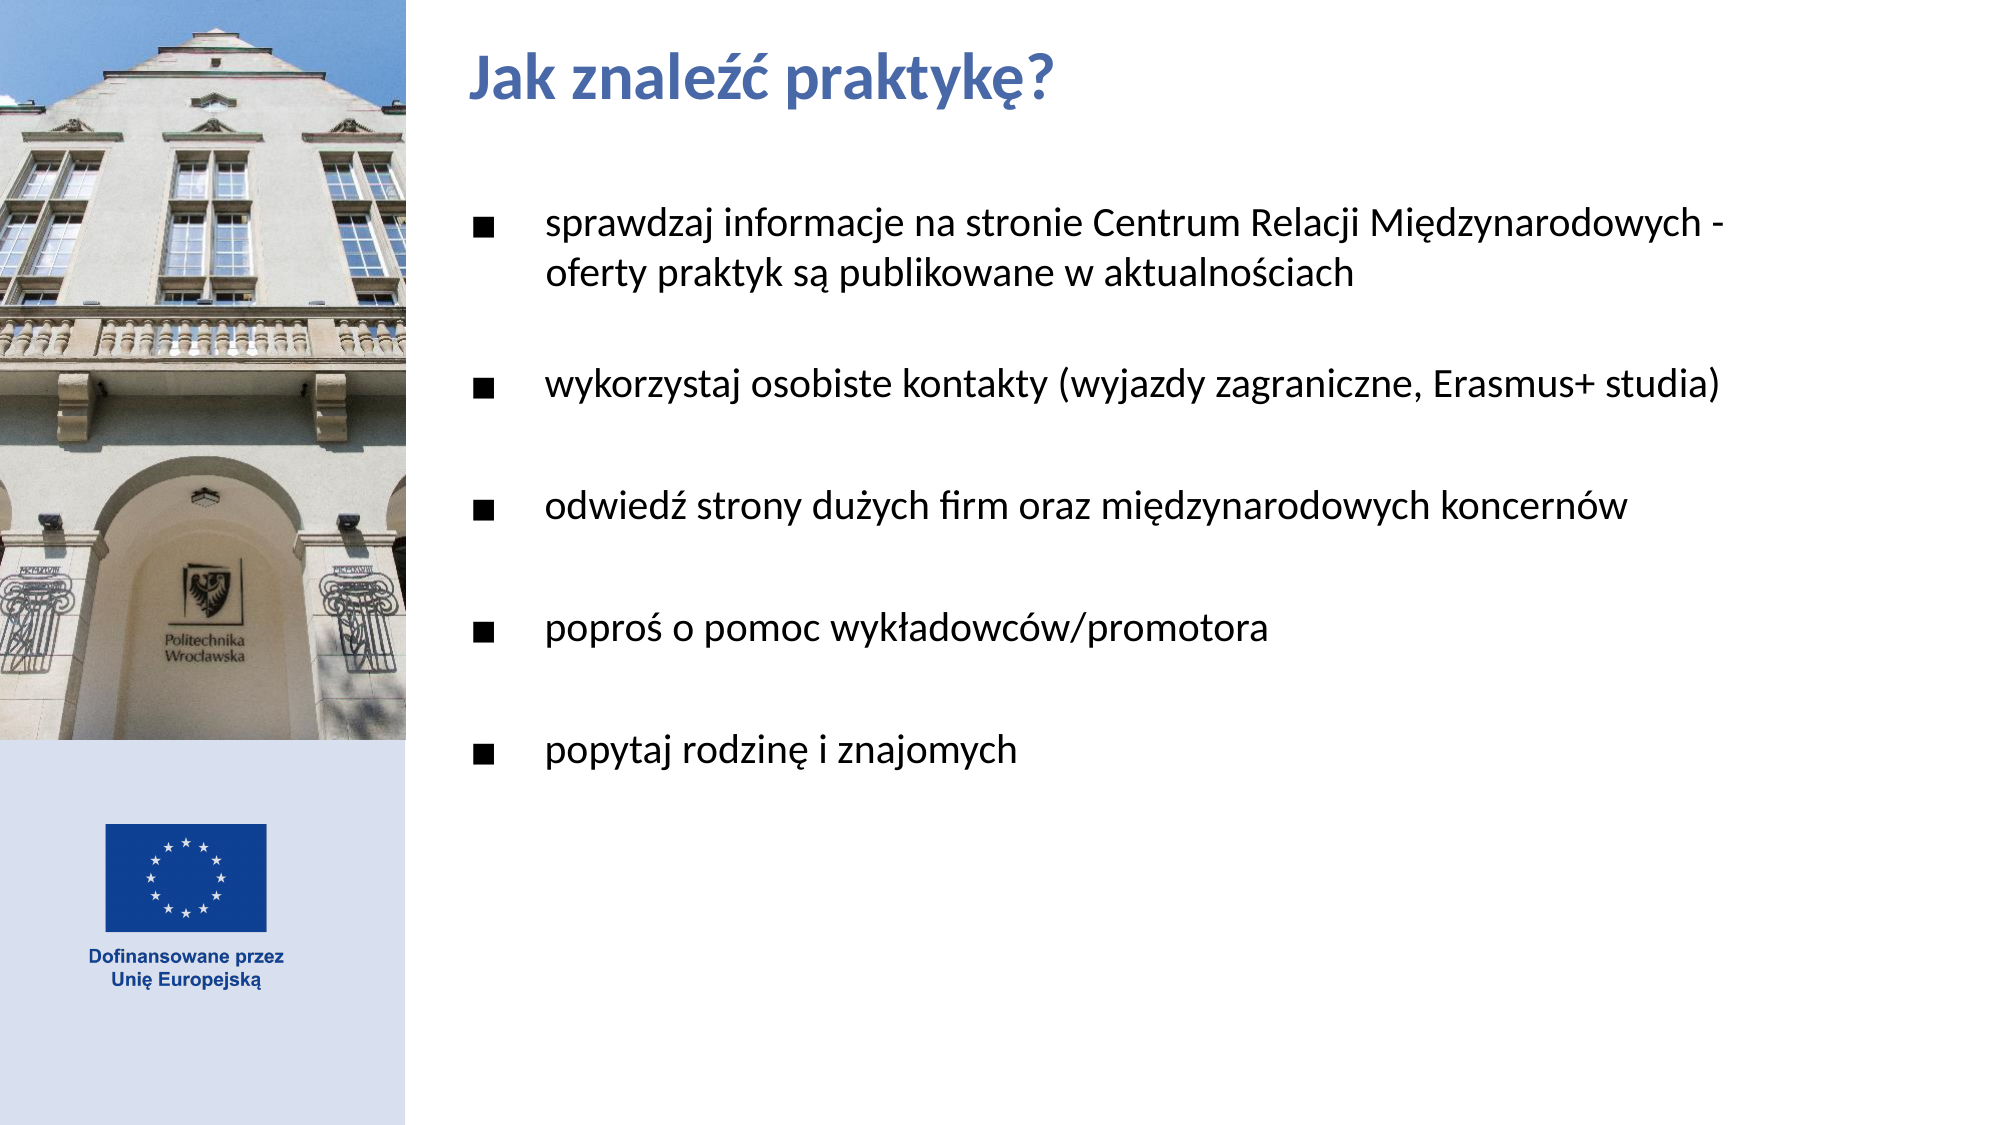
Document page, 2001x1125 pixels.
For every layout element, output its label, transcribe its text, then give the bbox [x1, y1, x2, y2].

text_box Jak znaleźć praktykę? [454, 24, 1443, 120]
picture [0, 0, 406, 740]
text_box [0, 749, 406, 1125]
picture [88, 824, 285, 993]
list sprawdzaj informacje na stronie Centrum Relacji Międzynarodowych - oferty praktyk są publikowane w aktualnościach wykorzystaj osobiste kontakty (wyjazdy zagraniczne, Erasmus+ studia) odwiedź strony dużych firm oraz międzynarodowych koncernów poproś o pomoc wykładowców/promotora popytaj rodzinę i znajomych [454, 187, 1918, 1024]
